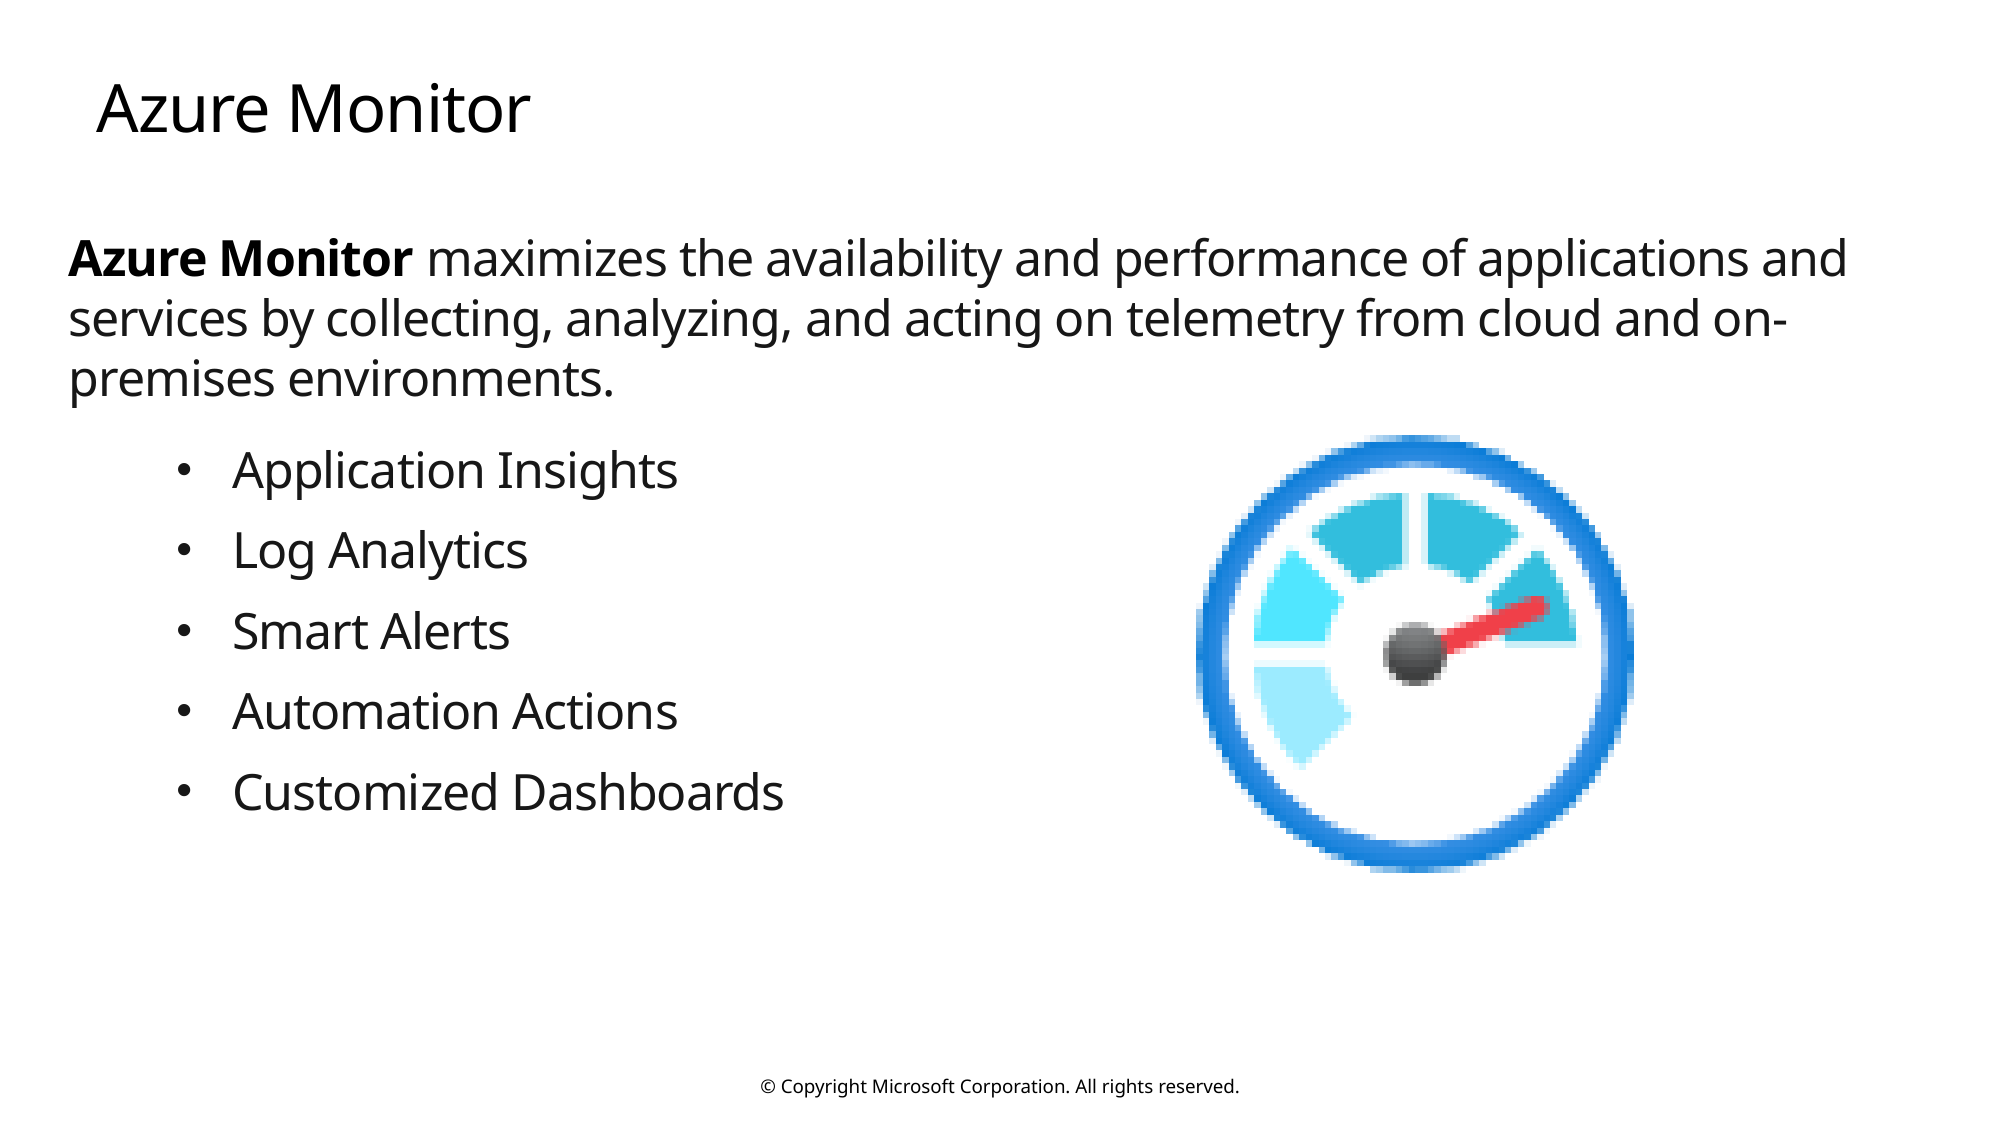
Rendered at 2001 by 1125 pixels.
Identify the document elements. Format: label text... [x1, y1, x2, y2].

text_box Application Insights Log Analytics Smart Alerts Automation Actions Customized Dashboards [176, 423, 903, 836]
picture [1184, 423, 1648, 886]
list Azure Monitor maximizes the availability and performance of applications and services by collecting, analyzing, and acting on telemetry from cloud and on-premises environments. [68, 211, 1929, 880]
title Azure Monitor [96, 75, 1904, 166]
